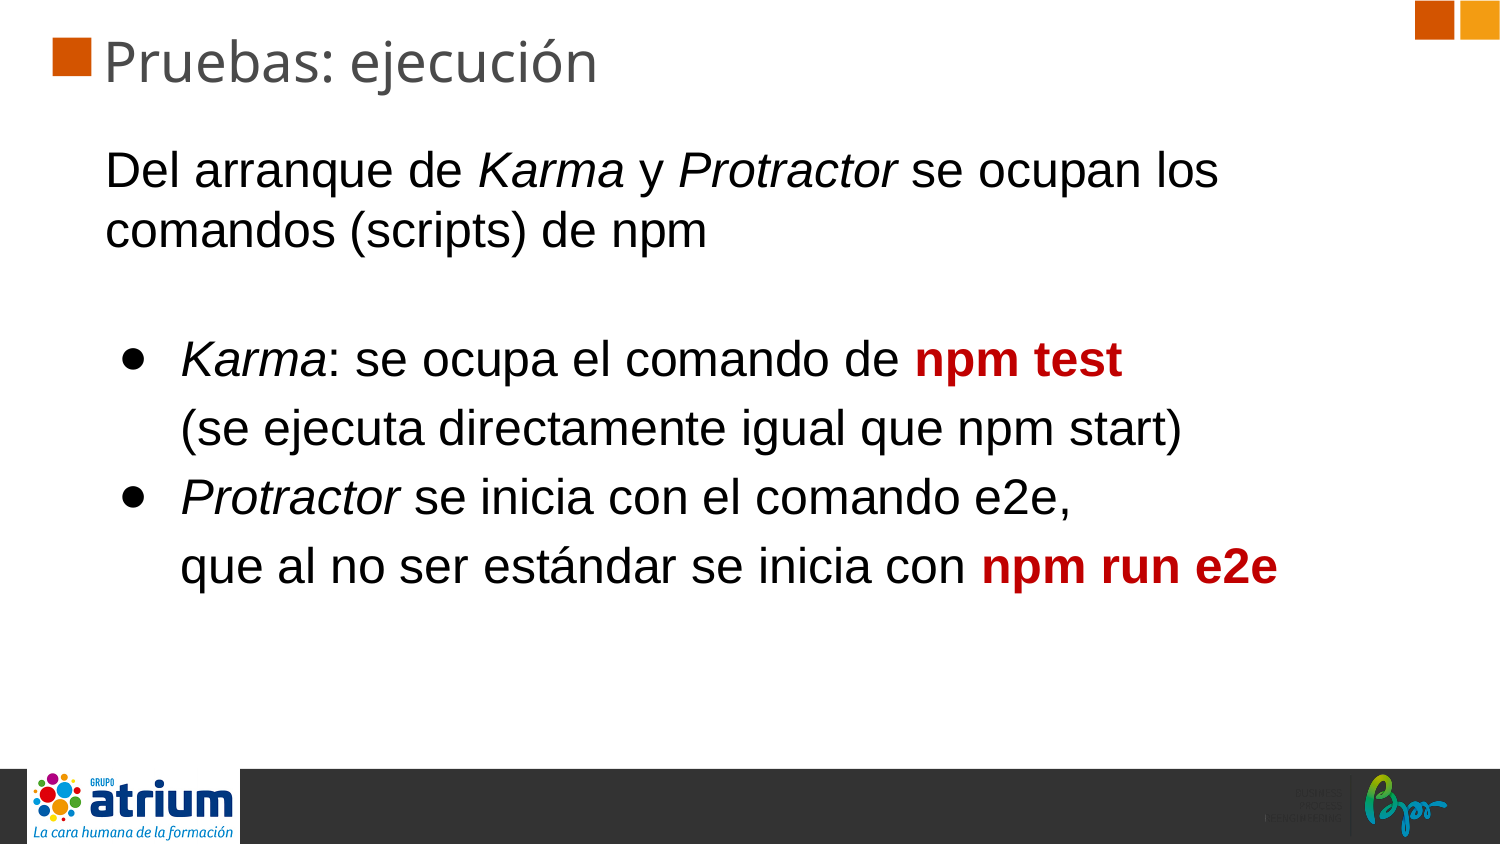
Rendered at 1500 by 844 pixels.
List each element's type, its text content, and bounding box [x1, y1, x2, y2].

picture [27, 768, 240, 844]
title Pruebas: ejecución [94, 17, 1381, 107]
list Del arranque de Karma y Protractor se ocupan los comandos (scripts) de npm Karma: se ocupa el comando de npm test (se ejecuta directamente igual que npm start) Protractor se inicia con el comando e2e, que al no ser estándar se inicia con npm run e2e [97, 128, 1383, 653]
picture [1257, 769, 1455, 843]
